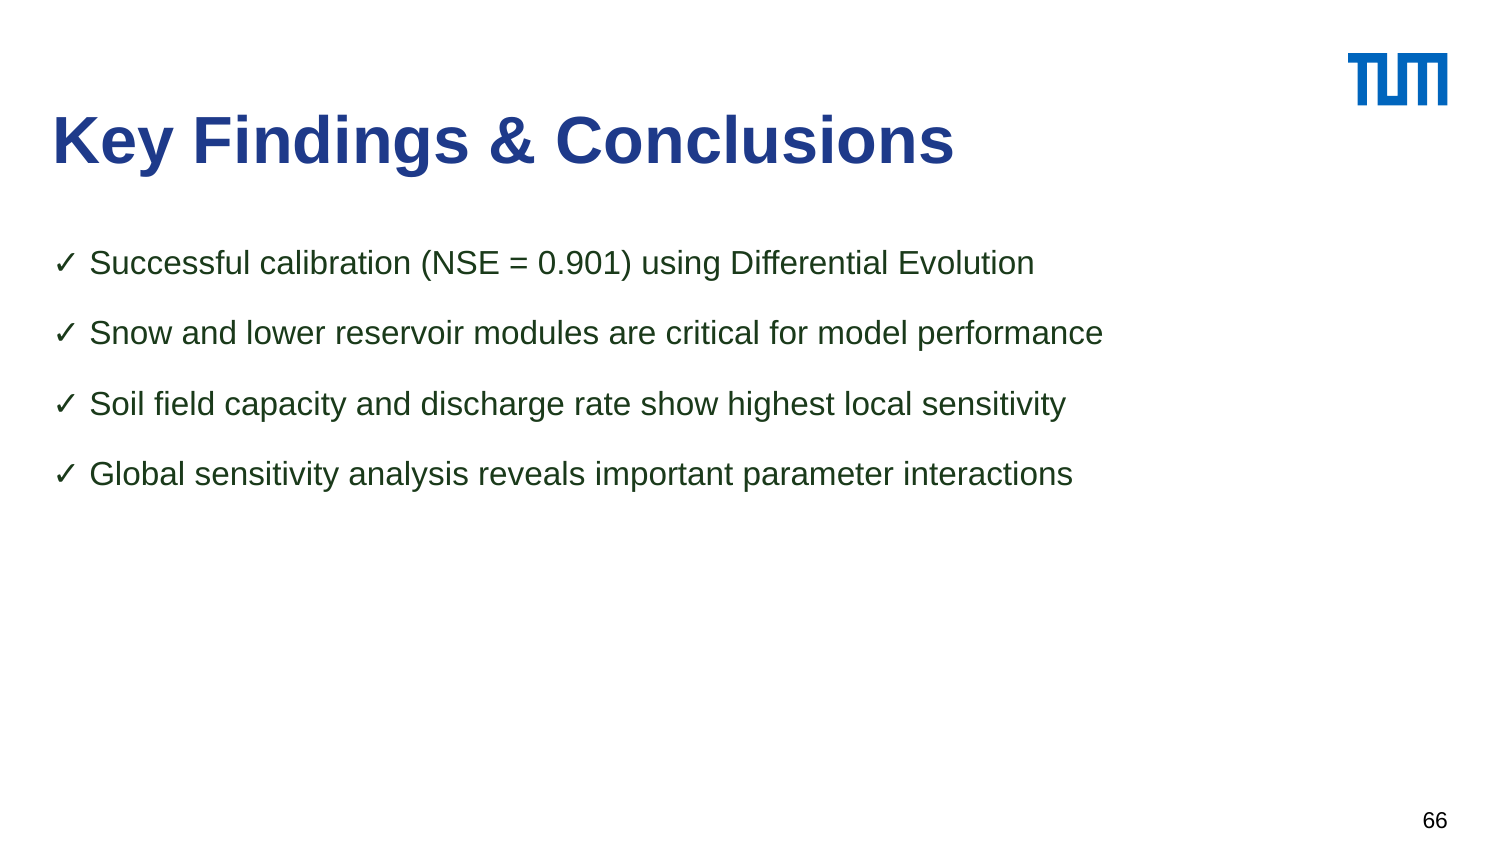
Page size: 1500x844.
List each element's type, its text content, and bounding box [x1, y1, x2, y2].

slide_number 66 [1111, 796, 1448, 842]
title Key Findings & Conclusions [52, 110, 1449, 178]
list ✓ Successful calibration (NSE = 0.901) using Differential Evolution ✓ Snow and lower reservoir modules are critical for model performance ✓ Soil field capacity and discharge rate show highest local sensitivity ✓ Global sensitivity analysis reveals important parameter interactions [52, 200, 1449, 769]
